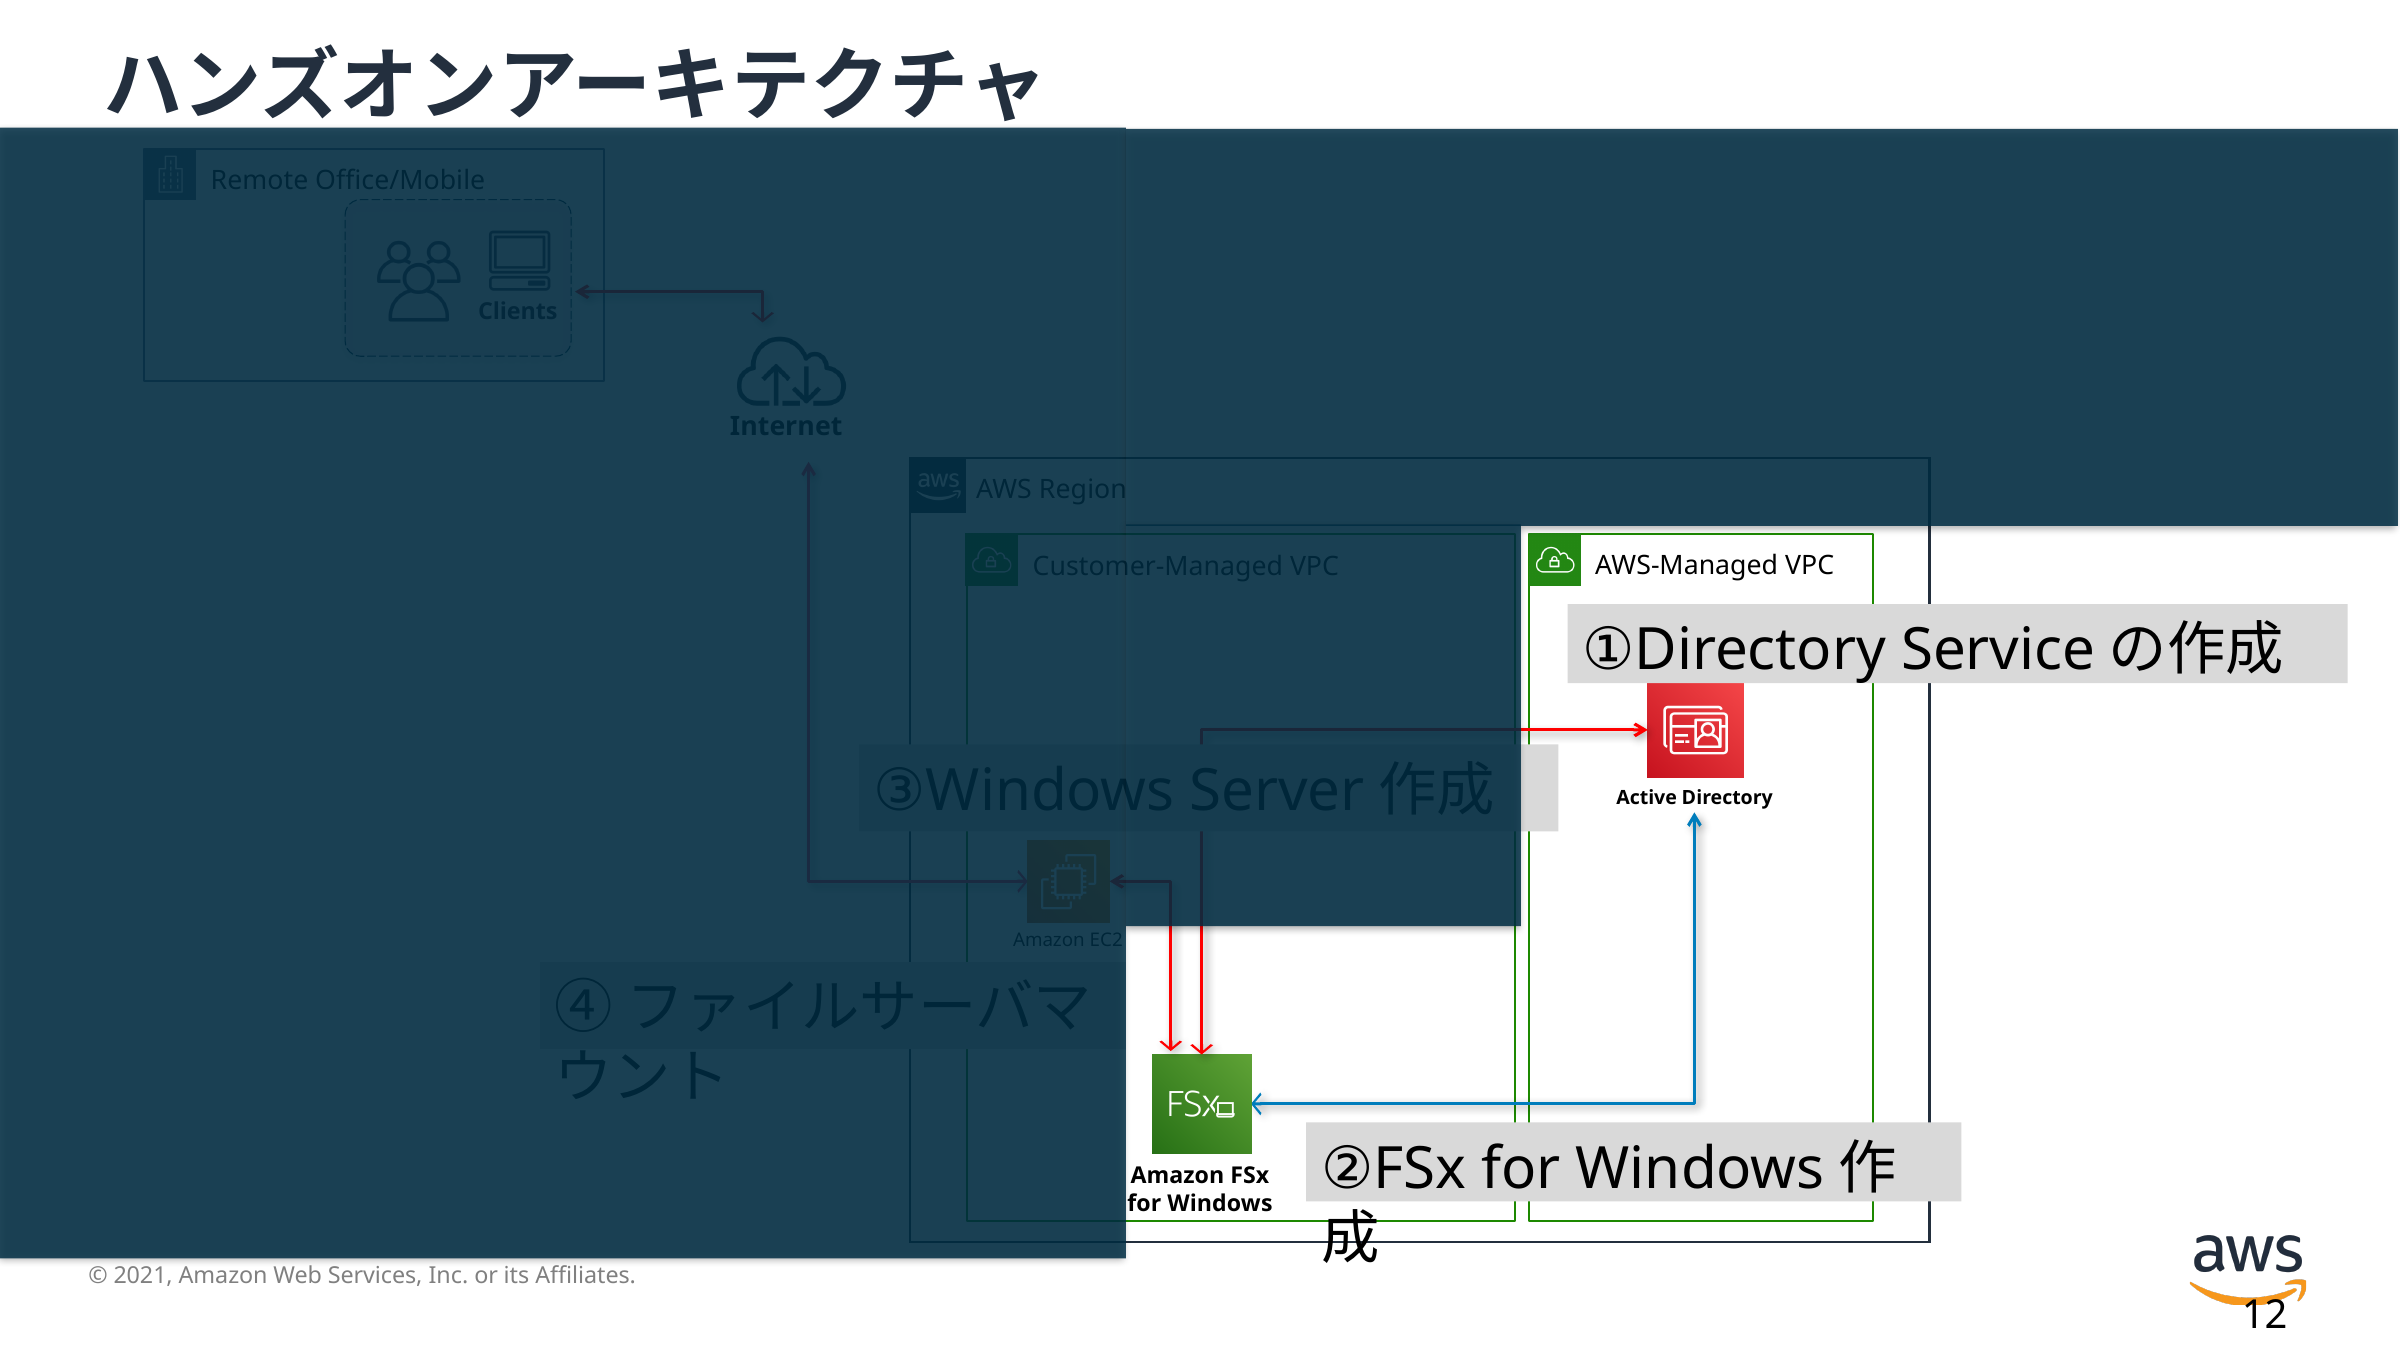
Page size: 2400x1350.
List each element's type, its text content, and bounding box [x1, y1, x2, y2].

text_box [0, 127, 2399, 1259]
title ハンズオンアーキテクチャ [88, 26, 2242, 123]
